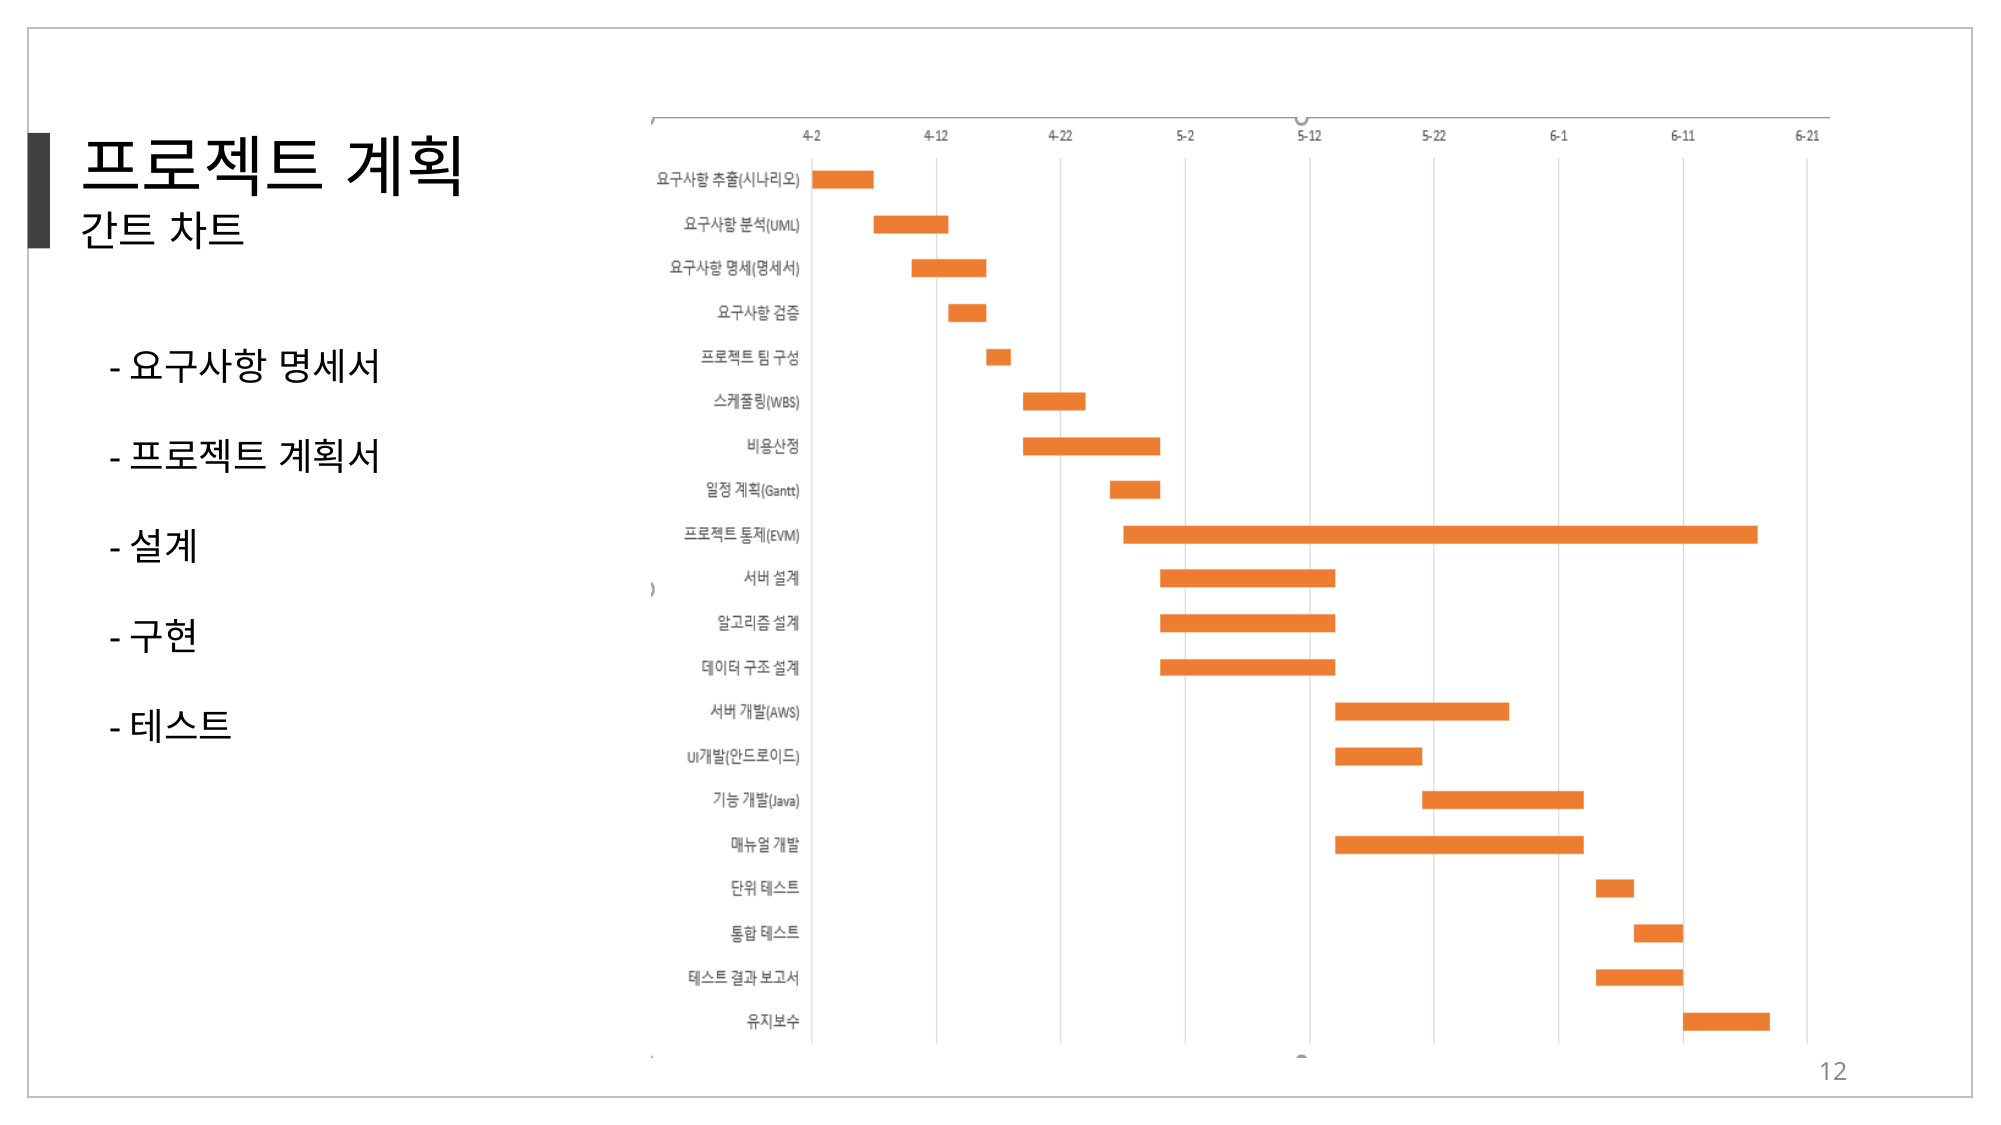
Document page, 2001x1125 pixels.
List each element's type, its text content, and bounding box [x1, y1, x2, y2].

text_box 프로젝트 계획 간트 차트 [65, 117, 650, 263]
slide_number 12 [1412, 1042, 1863, 1103]
text_box [27, 27, 1973, 1098]
picture [650, 117, 1830, 1058]
text_box [27, 132, 51, 249]
text_box -요구사항 명세서 -프로젝트 계획서 -설계 -구현 -테스트 [94, 335, 551, 756]
